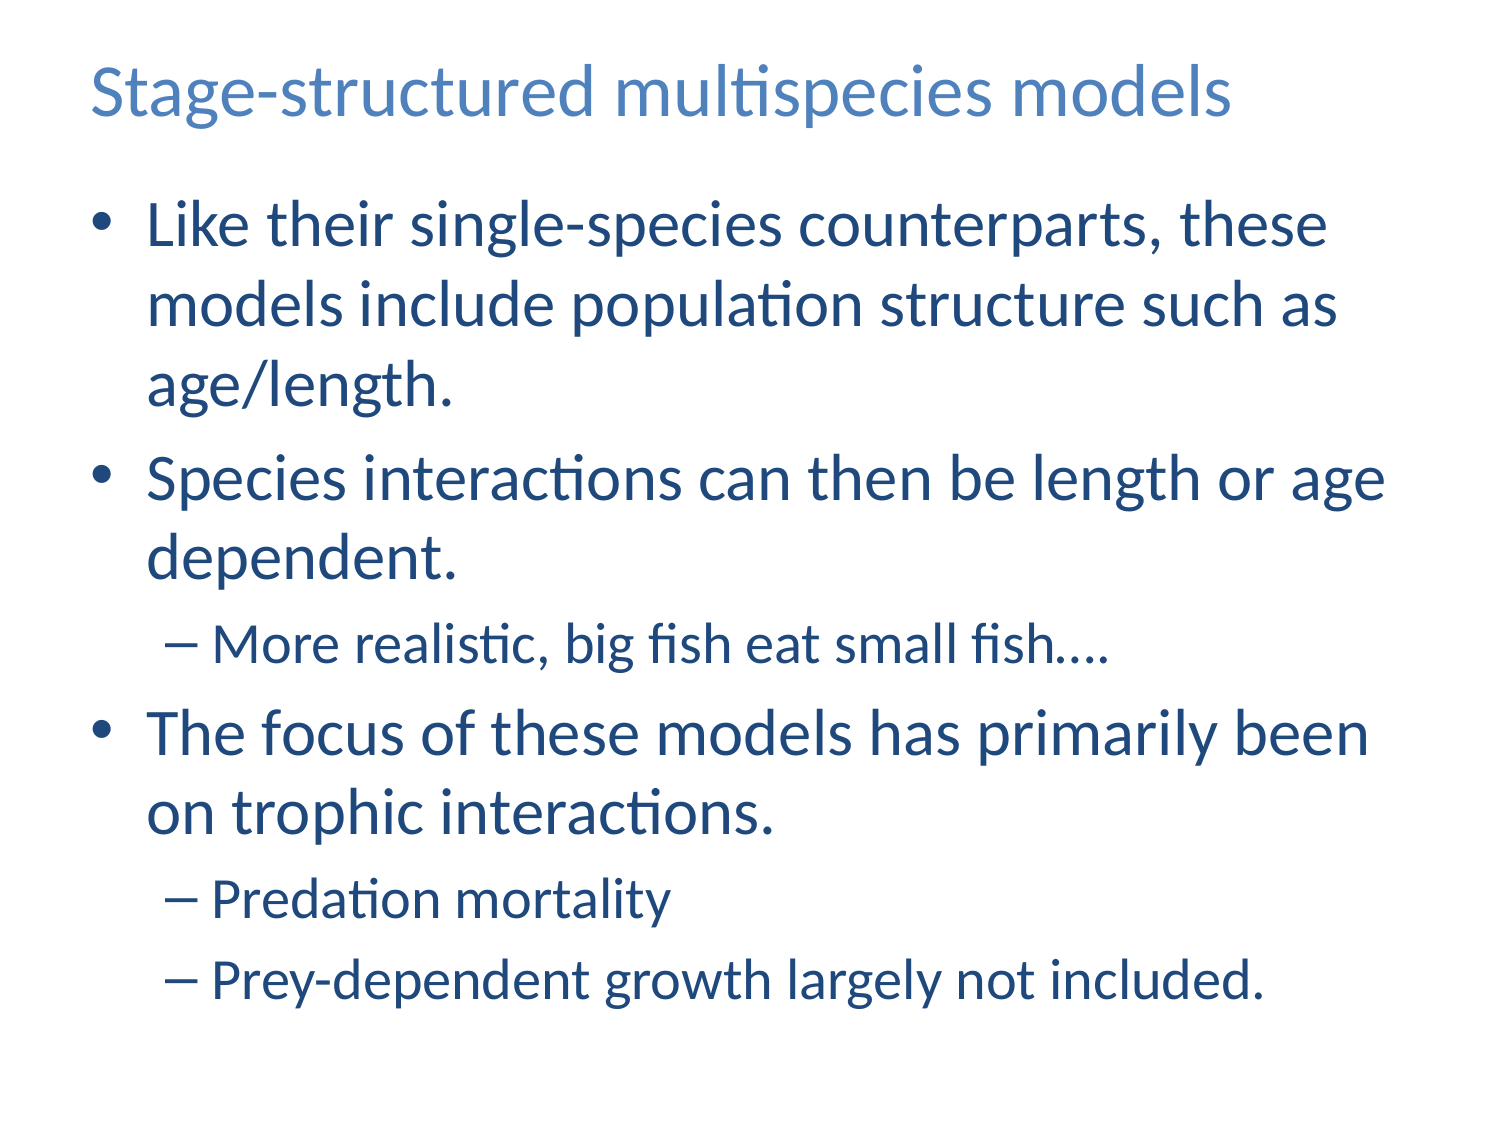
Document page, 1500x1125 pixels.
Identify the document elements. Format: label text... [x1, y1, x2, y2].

list Like their single-species counterparts, these models include population structure such as age/length. Species interactions can then be length or age dependent. More realistic, big fish eat small fish…. The focus of these models has primarily been on trophic interactions. Predation mortality Prey-dependent growth largely not included. [75, 172, 1425, 1090]
title Stage-structured multispecies models [75, 30, 1425, 144]
